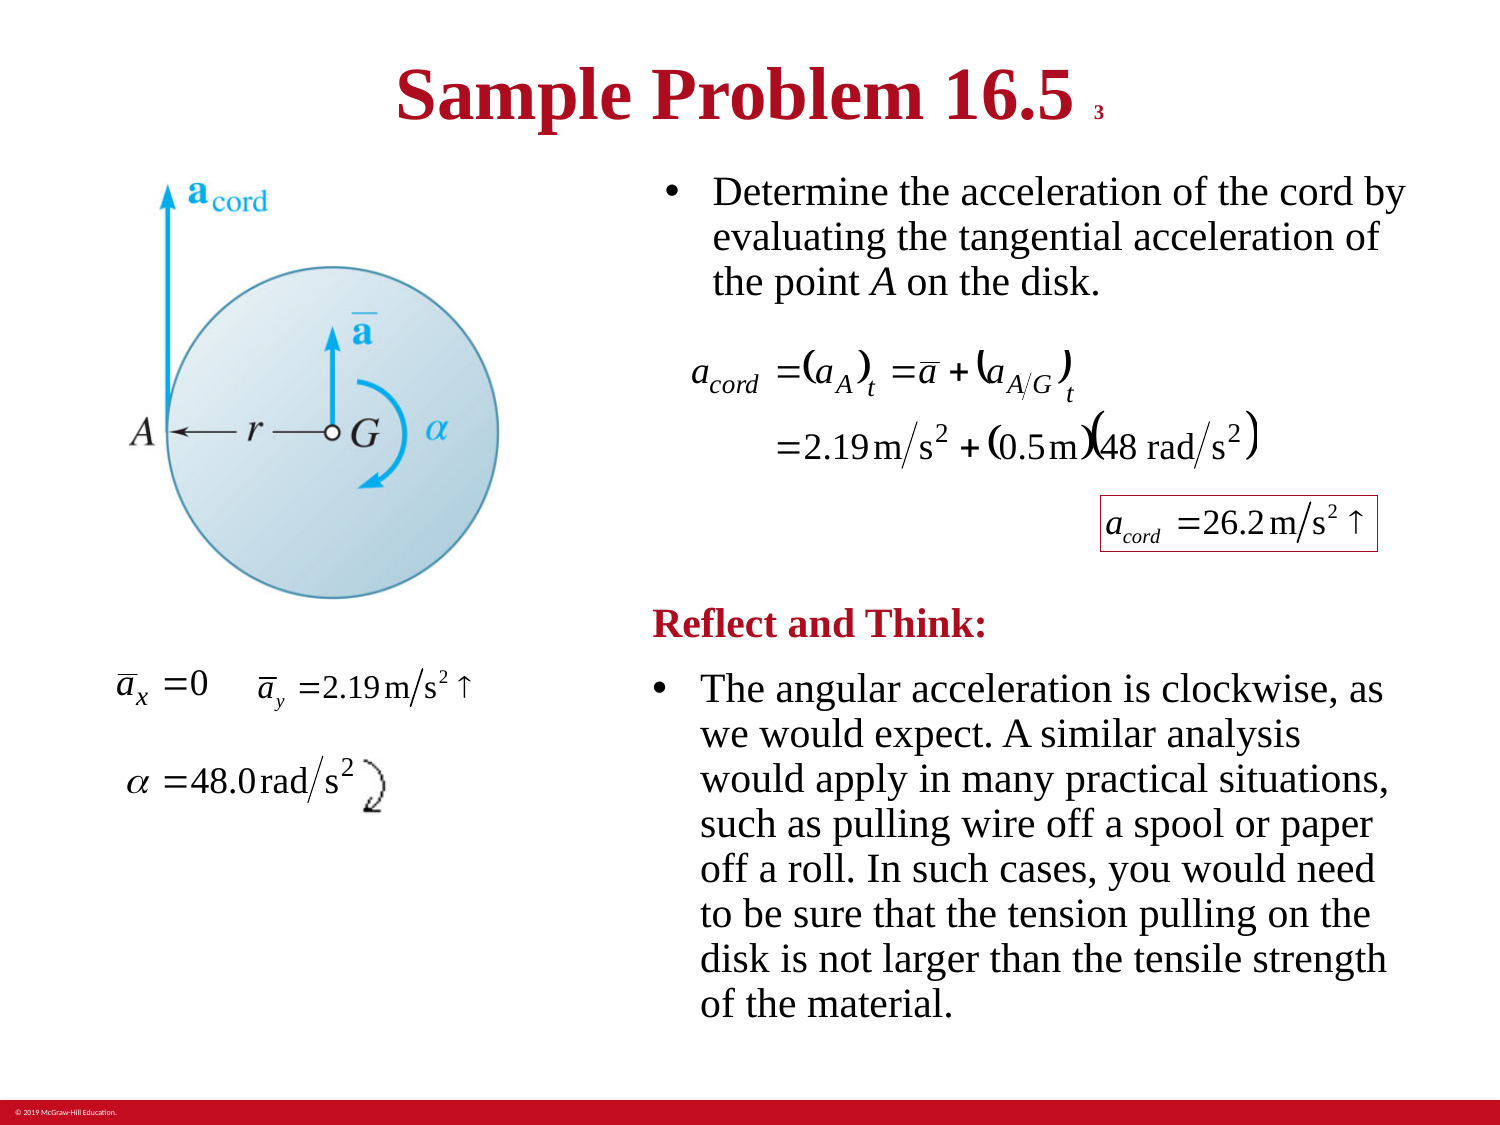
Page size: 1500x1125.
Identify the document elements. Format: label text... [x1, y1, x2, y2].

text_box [1099, 495, 1378, 553]
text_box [123, 749, 362, 809]
list Determine the acceleration of the cord by evaluating the tangential acceleration of the point A on the disk. [650, 162, 1425, 338]
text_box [252, 662, 483, 719]
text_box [687, 350, 1257, 474]
title Sample Problem 16.5 3 [75, 37, 1425, 138]
picture [128, 182, 501, 601]
list Reflect and Think: The angular acceleration is clockwise, as we would expect. A similar analysis would apply in many practical situations, such as pulling wire off a spool or paper off a roll. In such cases, you would need to be sure that the tension pulling on the disk is not larger than the tensile strength of the material. [637, 588, 1413, 1038]
picture [361, 758, 388, 815]
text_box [112, 662, 213, 711]
